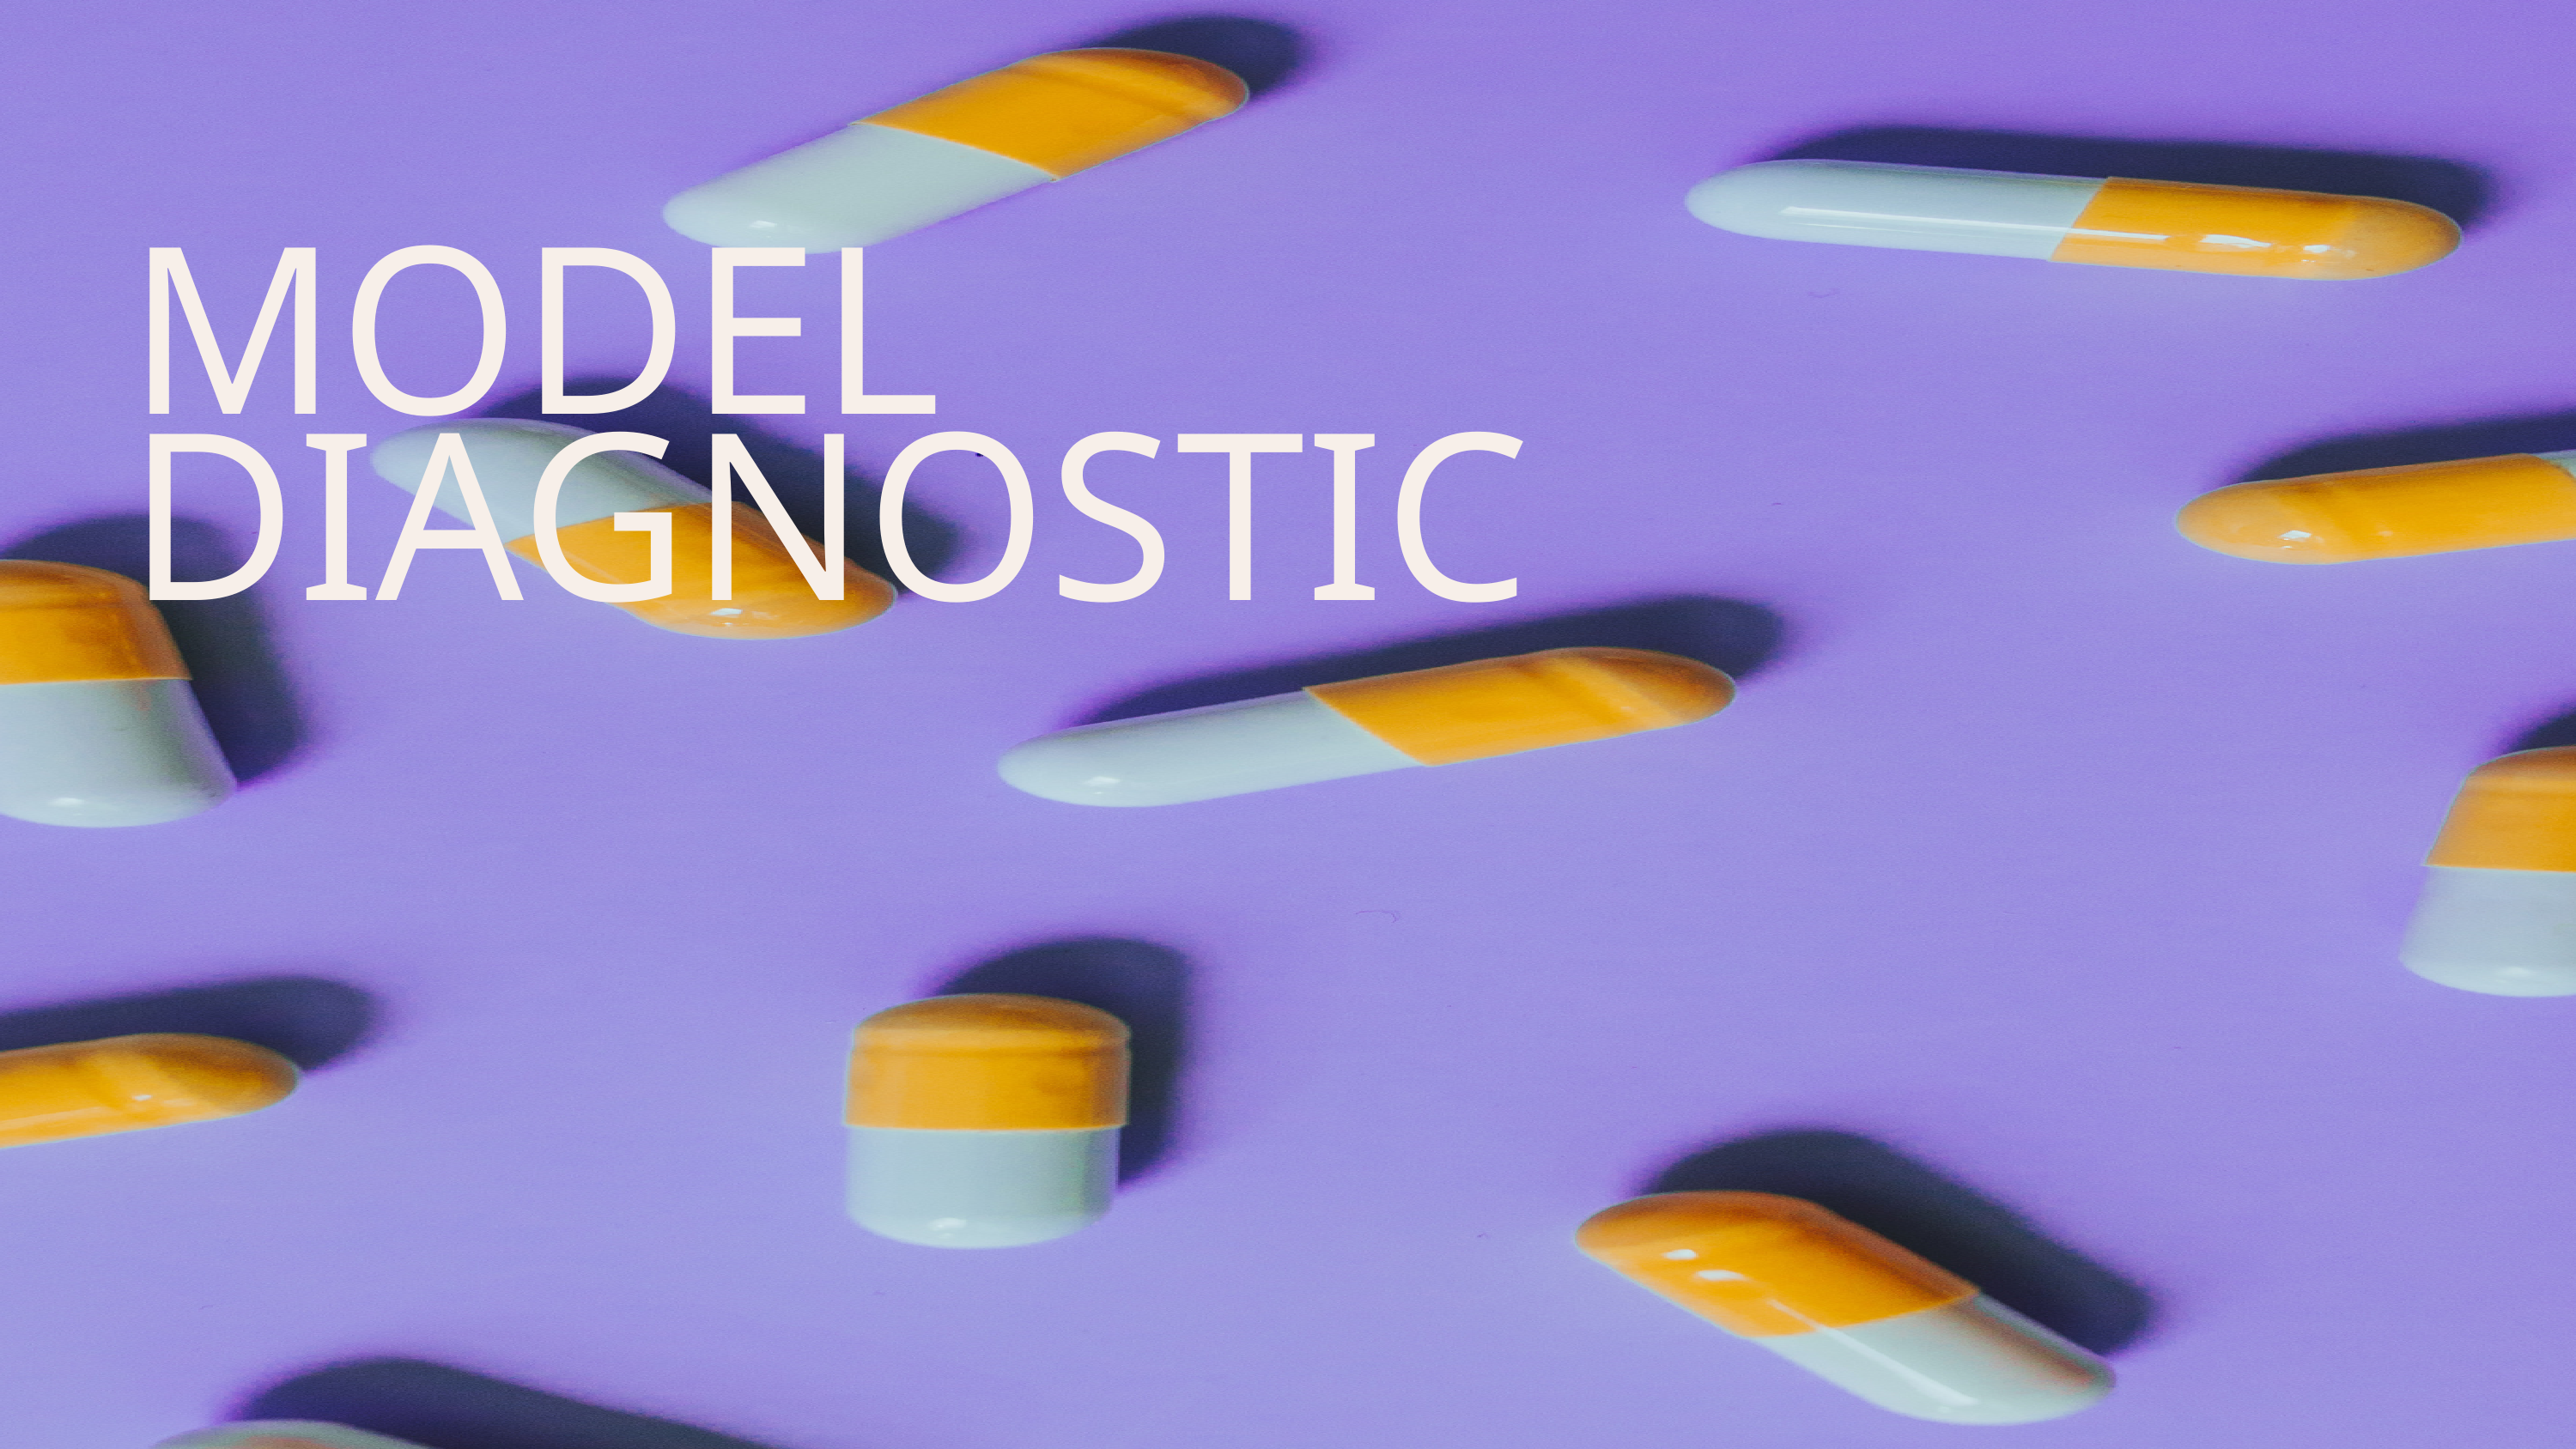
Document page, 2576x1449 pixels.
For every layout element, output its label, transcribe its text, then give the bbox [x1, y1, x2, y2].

text_box MODEL DIAGNOSTIC [127, 274, 1862, 647]
text_box [0, 0, 2576, 1449]
